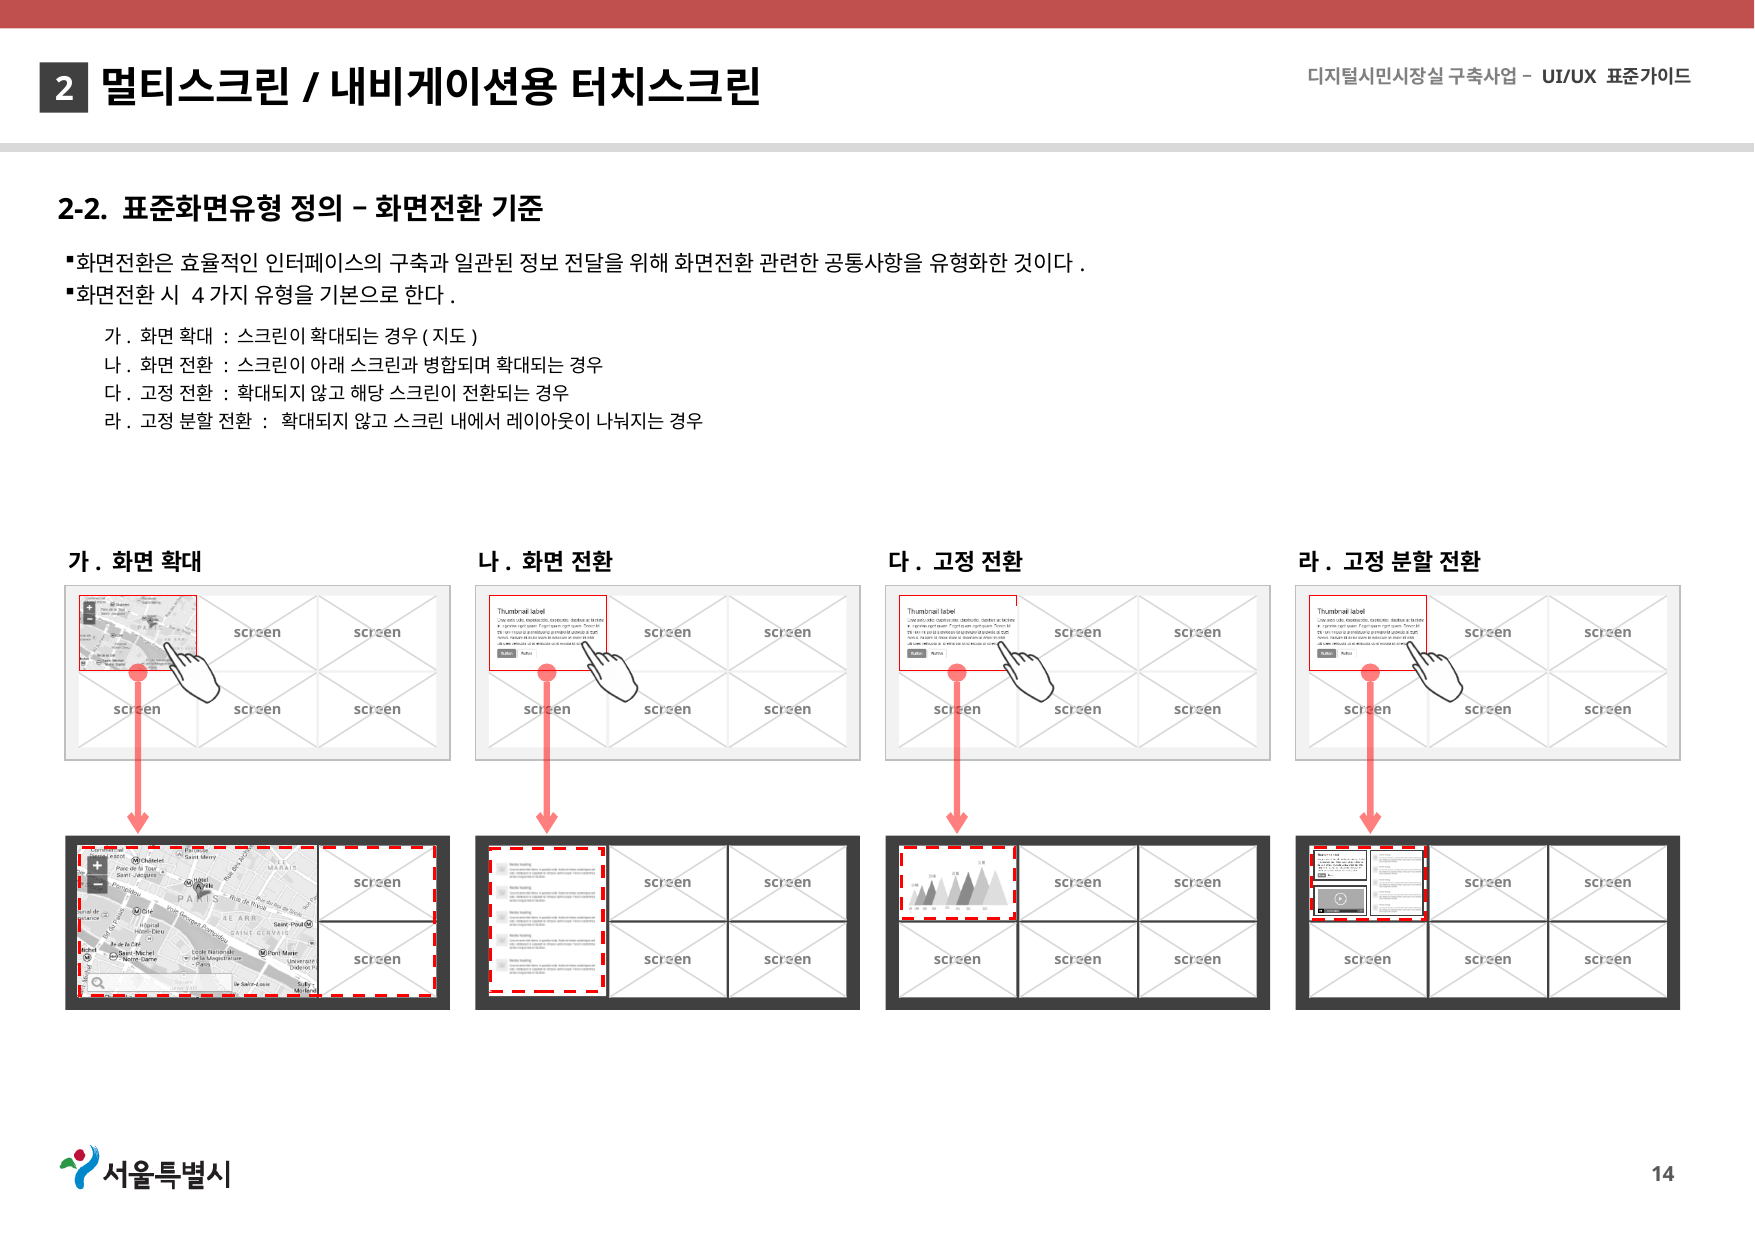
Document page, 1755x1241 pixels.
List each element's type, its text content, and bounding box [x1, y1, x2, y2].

text_box 가. 화면 확대 : 스크린이 확대되는 경우(지도) 나. 화면 전환 : 스크린이 아래 스크린과 병합되며 확대되는 경우 다. 고정 전환 : 확대되지 않고 해당 스크린이 전환되는 경우 라. 고정 분할 전환 : 확대되지 않고 스크린 내에서 레이아웃이 나눠지는 경우 [90, 317, 1331, 440]
text_box 2 [38, 60, 82, 115]
text_box 화면전환은 효율적인 인터페이스의 구축과 일관된 정보 전달을 위해 화면전환 관련한 공통사항을 유형화한 것이다. 화면전환 시 4가지 유형을 기본으로 한다. [50, 242, 1712, 315]
picture [50, 1140, 241, 1194]
text_box 2-2. 표준화면유형 정의 – 화면전환 기준 [39, 165, 1681, 233]
text_box 멀티스크린/내비게이션용 터치스크린 [82, 53, 778, 119]
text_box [49, 525, 1681, 1011]
